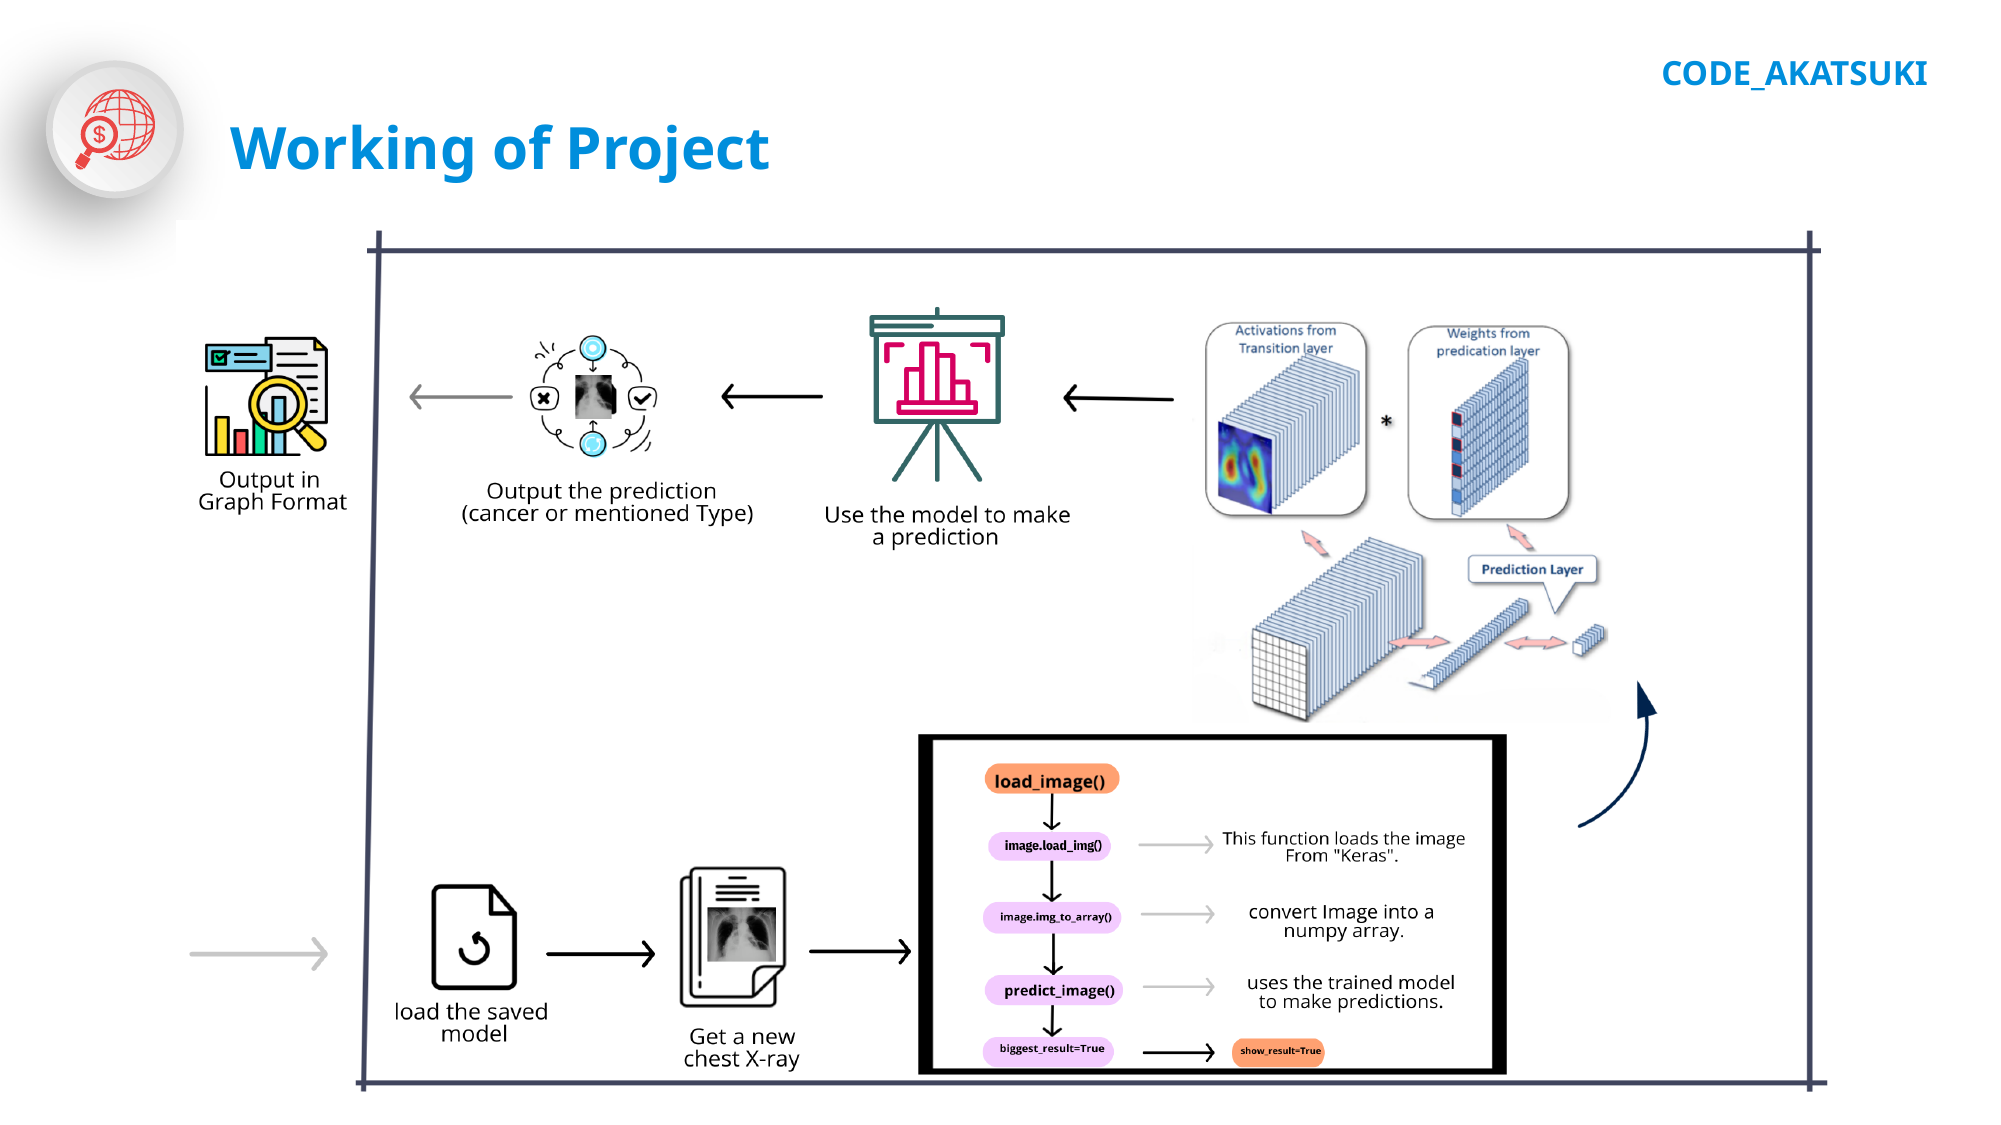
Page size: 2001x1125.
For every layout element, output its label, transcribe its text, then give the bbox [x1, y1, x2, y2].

text_box CODE_AKATSUKI [1646, 0, 2000, 143]
text_box Working of Project [215, 68, 1405, 189]
picture [176, 220, 1847, 1106]
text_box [49, 63, 181, 195]
